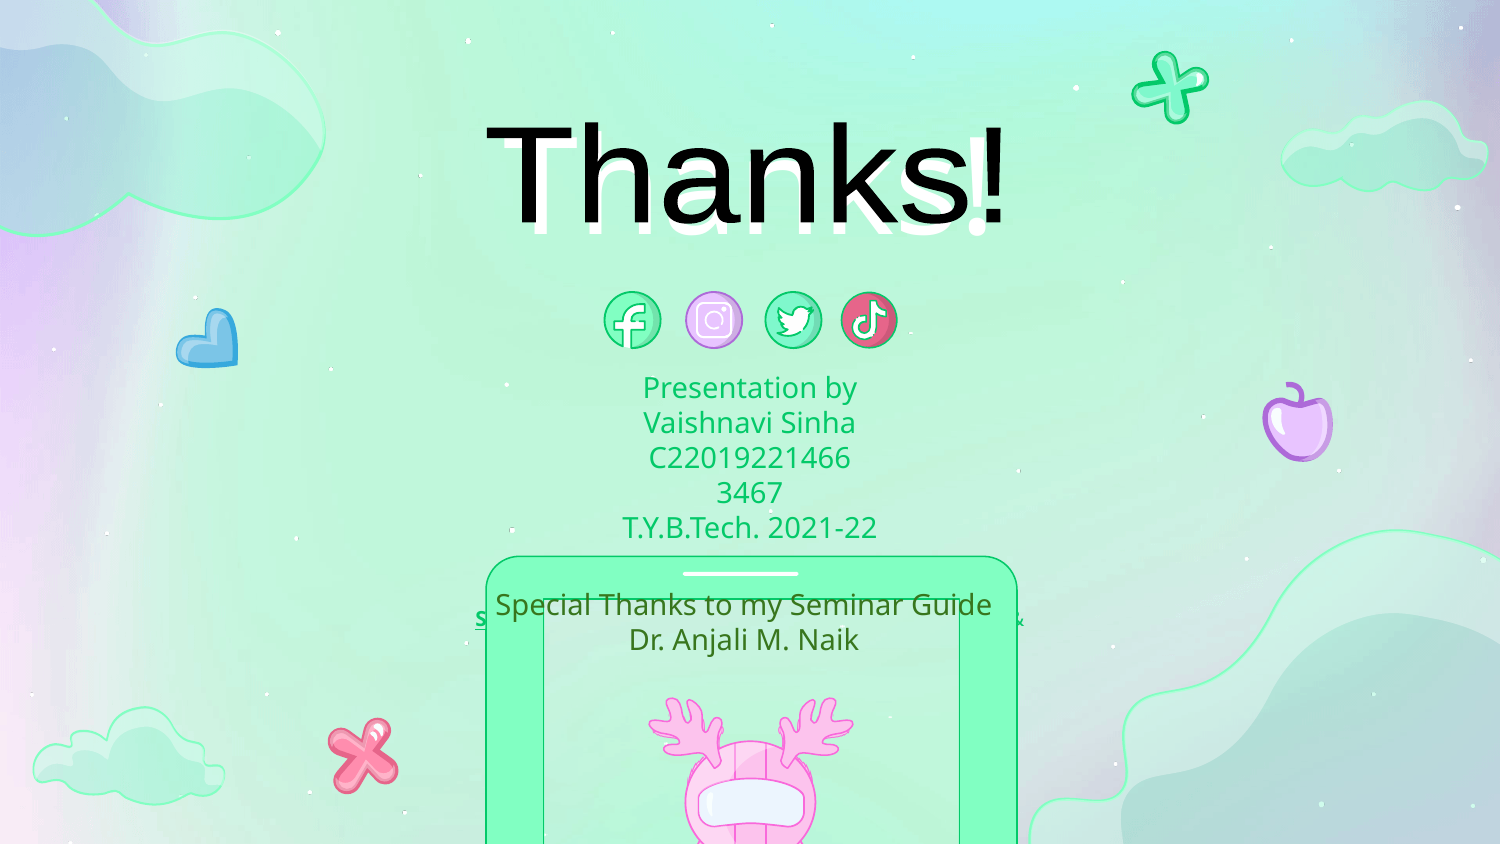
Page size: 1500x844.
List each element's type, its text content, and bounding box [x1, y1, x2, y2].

title Thanks! [398, 87, 1102, 274]
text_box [644, 697, 858, 844]
picture [0, 0, 1500, 844]
picture [543, 599, 959, 844]
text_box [1129, 50, 1210, 125]
subtitle Presentation by Vaishnavi Sinha C22019221466 3467 T.Y.B.Tech. 2021-22 [397, 402, 1103, 546]
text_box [1258, 381, 1339, 463]
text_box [485, 556, 1018, 844]
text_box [326, 717, 399, 795]
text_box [761, 290, 823, 350]
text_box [681, 290, 744, 350]
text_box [173, 307, 241, 369]
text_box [602, 290, 665, 350]
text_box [840, 291, 898, 349]
